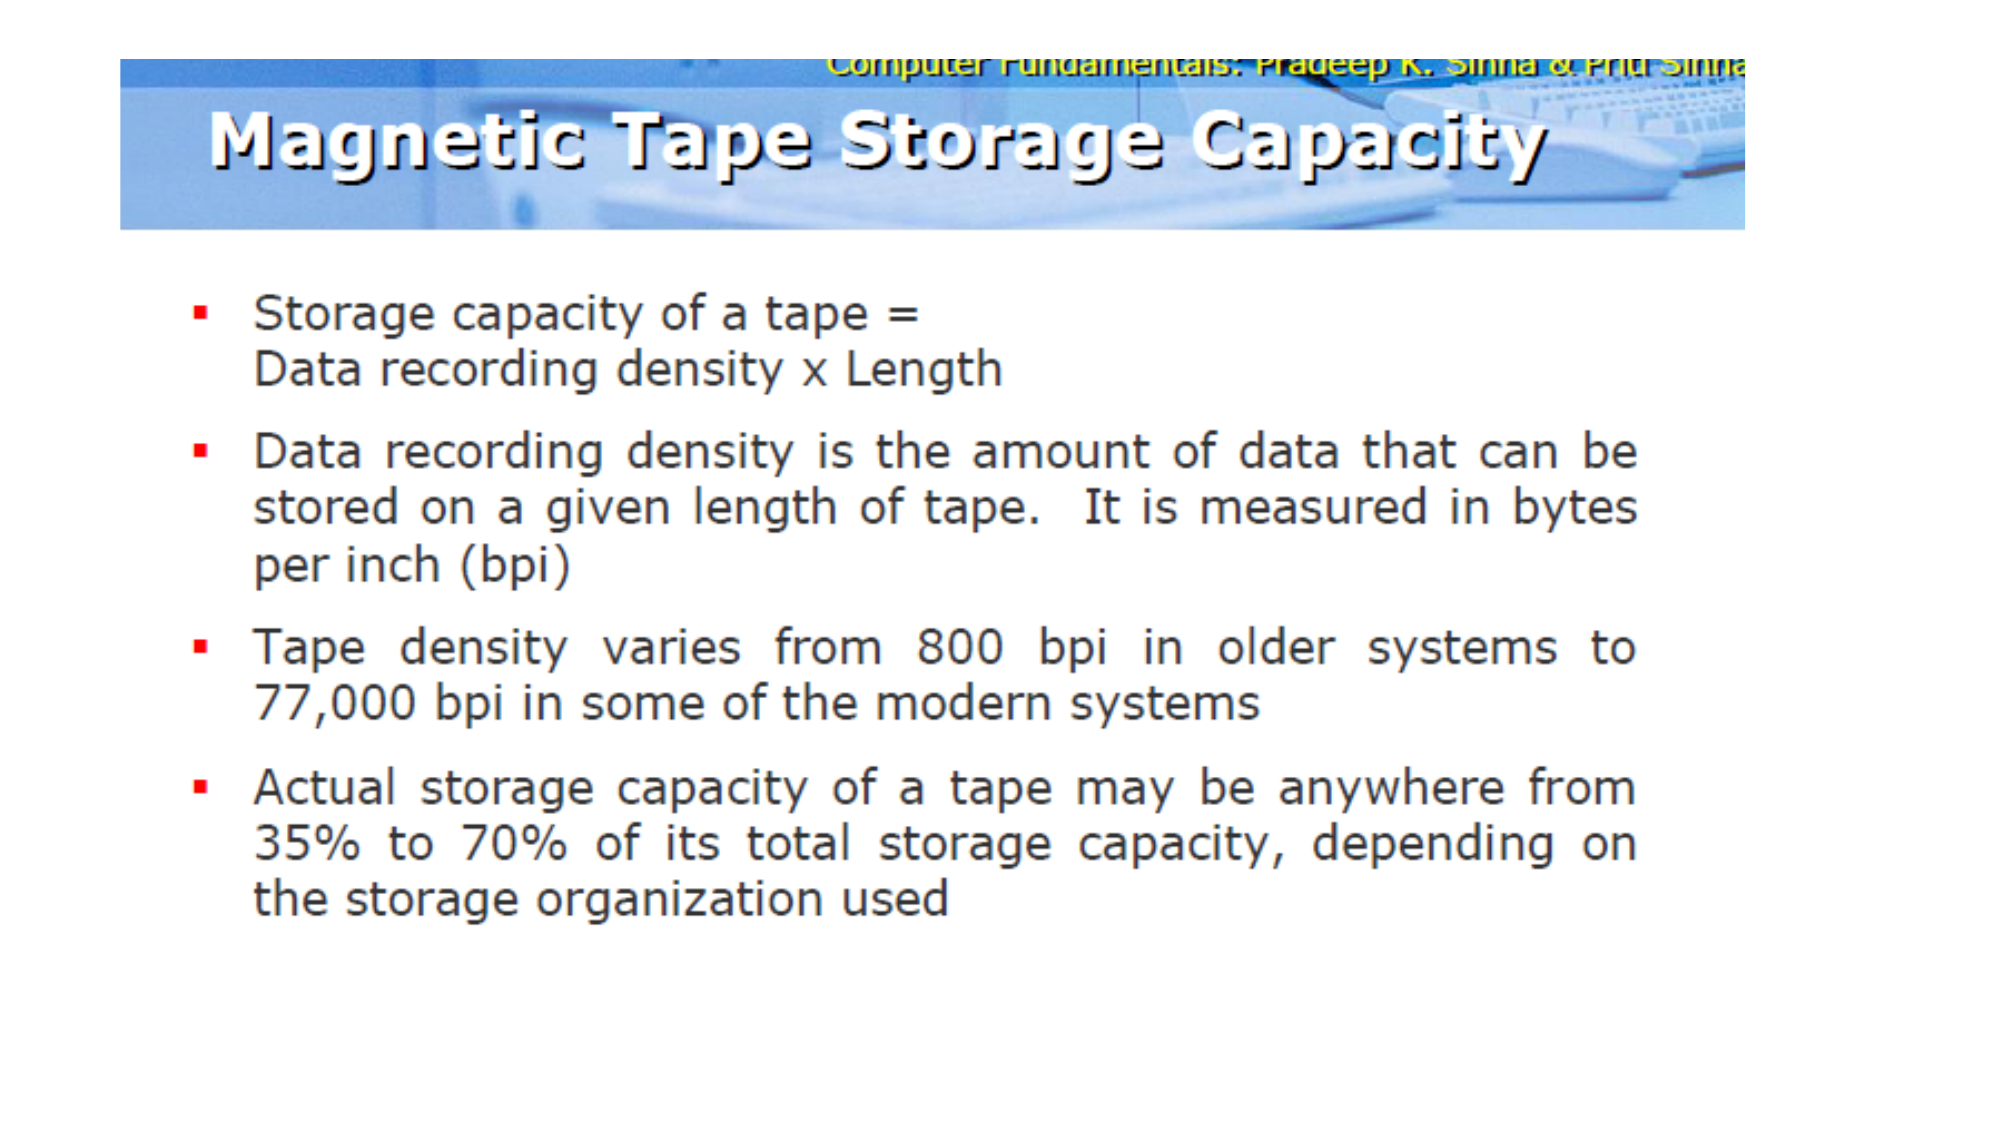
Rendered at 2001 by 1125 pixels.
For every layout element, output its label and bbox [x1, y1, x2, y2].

picture [120, 59, 1746, 1077]
